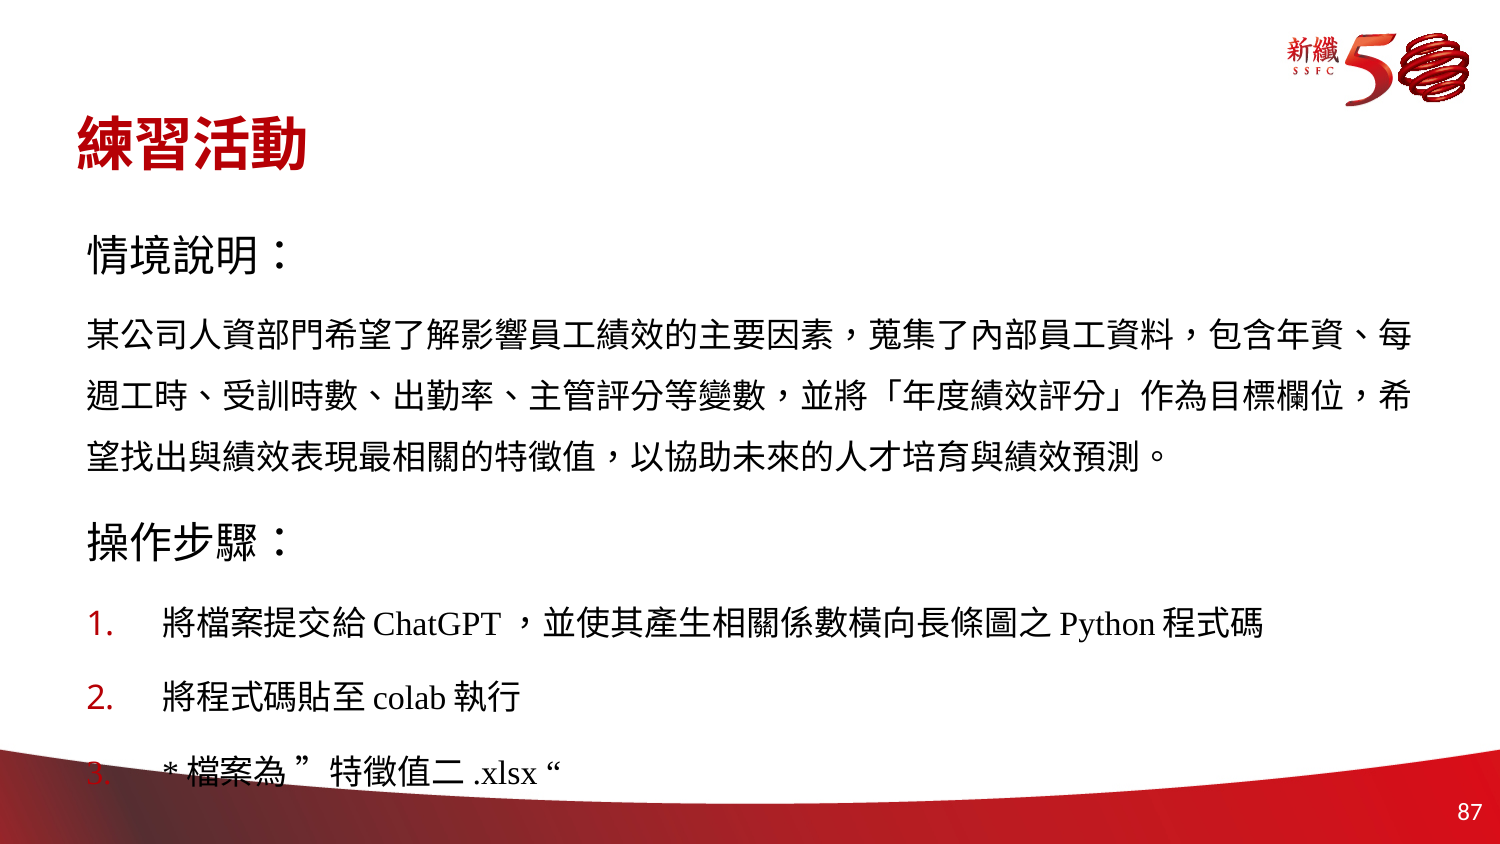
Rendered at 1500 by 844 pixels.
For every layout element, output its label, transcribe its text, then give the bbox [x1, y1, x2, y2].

picture [0, 0, 1500, 844]
title 練習活動 [64, 76, 1415, 217]
list 情境說明： 某公司人資部門希望了解影響員工績效的主要因素，蒐集了內部員工資料，包含年資、每週工時、受訓時數、出勤率、主管評分等變數，並將「年度績效評分」作為目標欄位，希望找出與績效表現最相關的特徵值，以協助未來的人才培育與績效預測。 操作步驟： 將檔案提交給ChatGPT，並使其產生相關係數橫向長條圖之Python程式碼 將程式碼貼至colab執行 *檔案為 ”特徵值二.xlsx “ [75, 196, 1425, 803]
slide_number 86 [1156, 788, 1495, 833]
